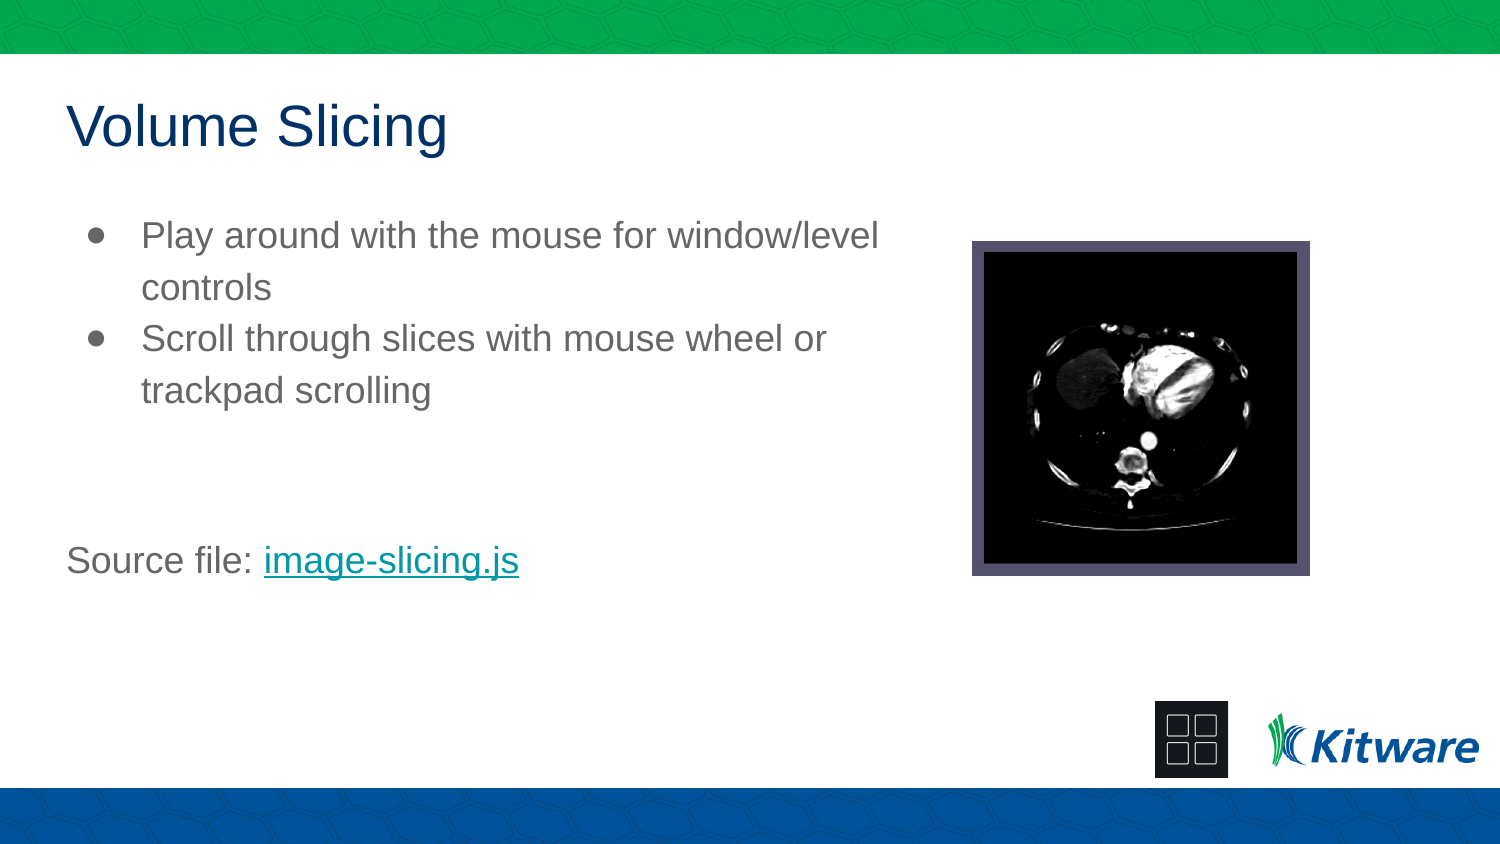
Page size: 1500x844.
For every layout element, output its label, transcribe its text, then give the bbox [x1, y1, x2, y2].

list Play around with the mouse for window/level controls Scroll through slices with mouse wheel or trackpad scrolling Source file: image-slicing.js [51, 189, 1449, 750]
picture [0, 0, 1500, 844]
title Volume Slicing [51, 72, 1449, 167]
